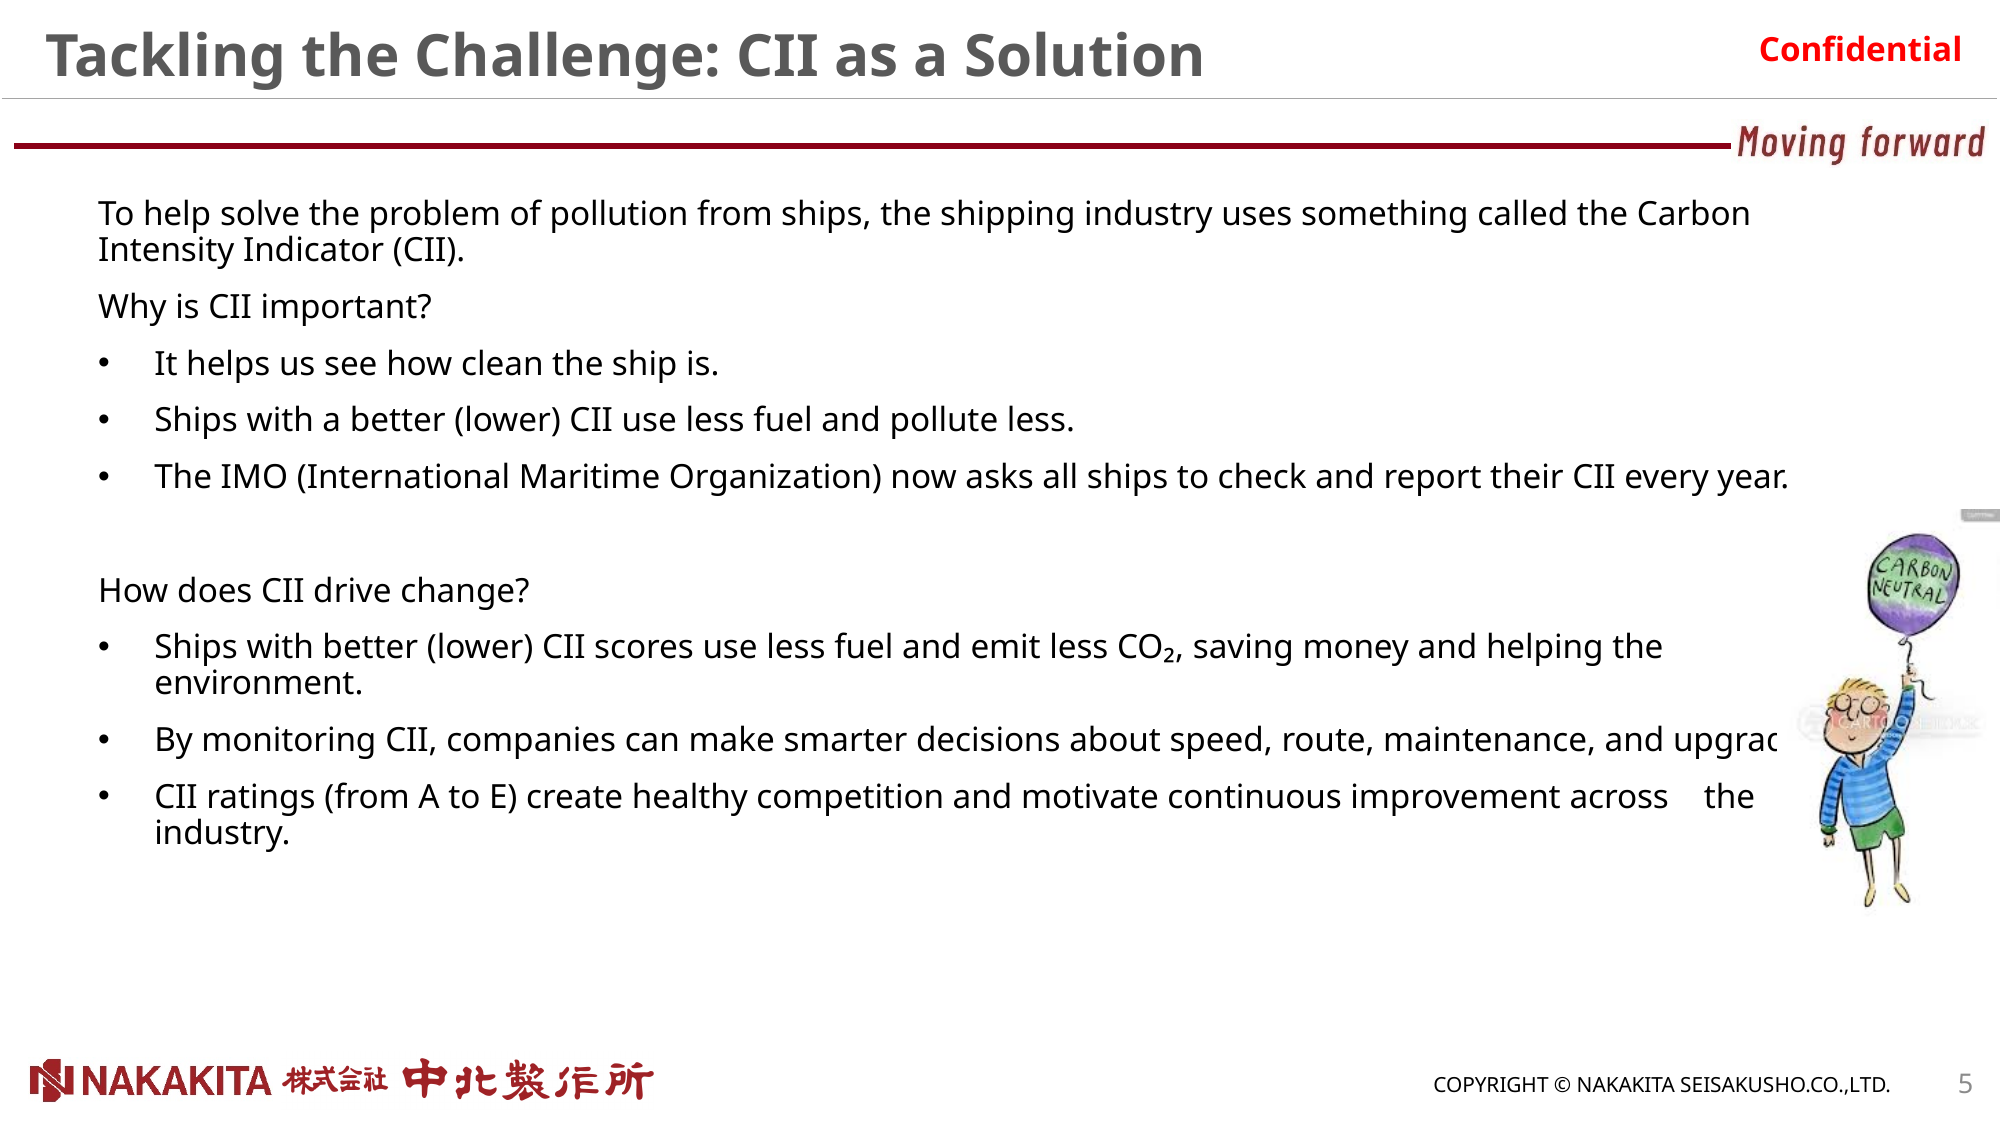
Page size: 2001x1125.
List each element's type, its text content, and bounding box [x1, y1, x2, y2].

picture [281, 1051, 654, 1110]
title Tackling the Challenge: CII as a Solution [30, 11, 1659, 103]
picture [1777, 509, 2000, 936]
picture [1731, 119, 1989, 168]
list To help solve the problem of pollution from ships, the shipping industry uses something called the Carbon Intensity Indicator (CII). Why is CII important? It helps us see how clean the ship is. Ships with a better (lower) CII use less fuel and pollute less. The IMO (International Maritime Organization) now asks all ships to check and report their CII every year. How does CII drive change? Ships with better (lower) CII scores use less fuel and emit less CO₂, saving money and helping the environment. By monitoring CII, companies can make smarter decisions about speed, route, maintenance, and upgrades. CII ratings (from A to E) create healthy competition and motivate continuous improvement across the industry. [83, 189, 1870, 1037]
slide_number 5 [1897, 1054, 1989, 1115]
picture [28, 1057, 273, 1103]
